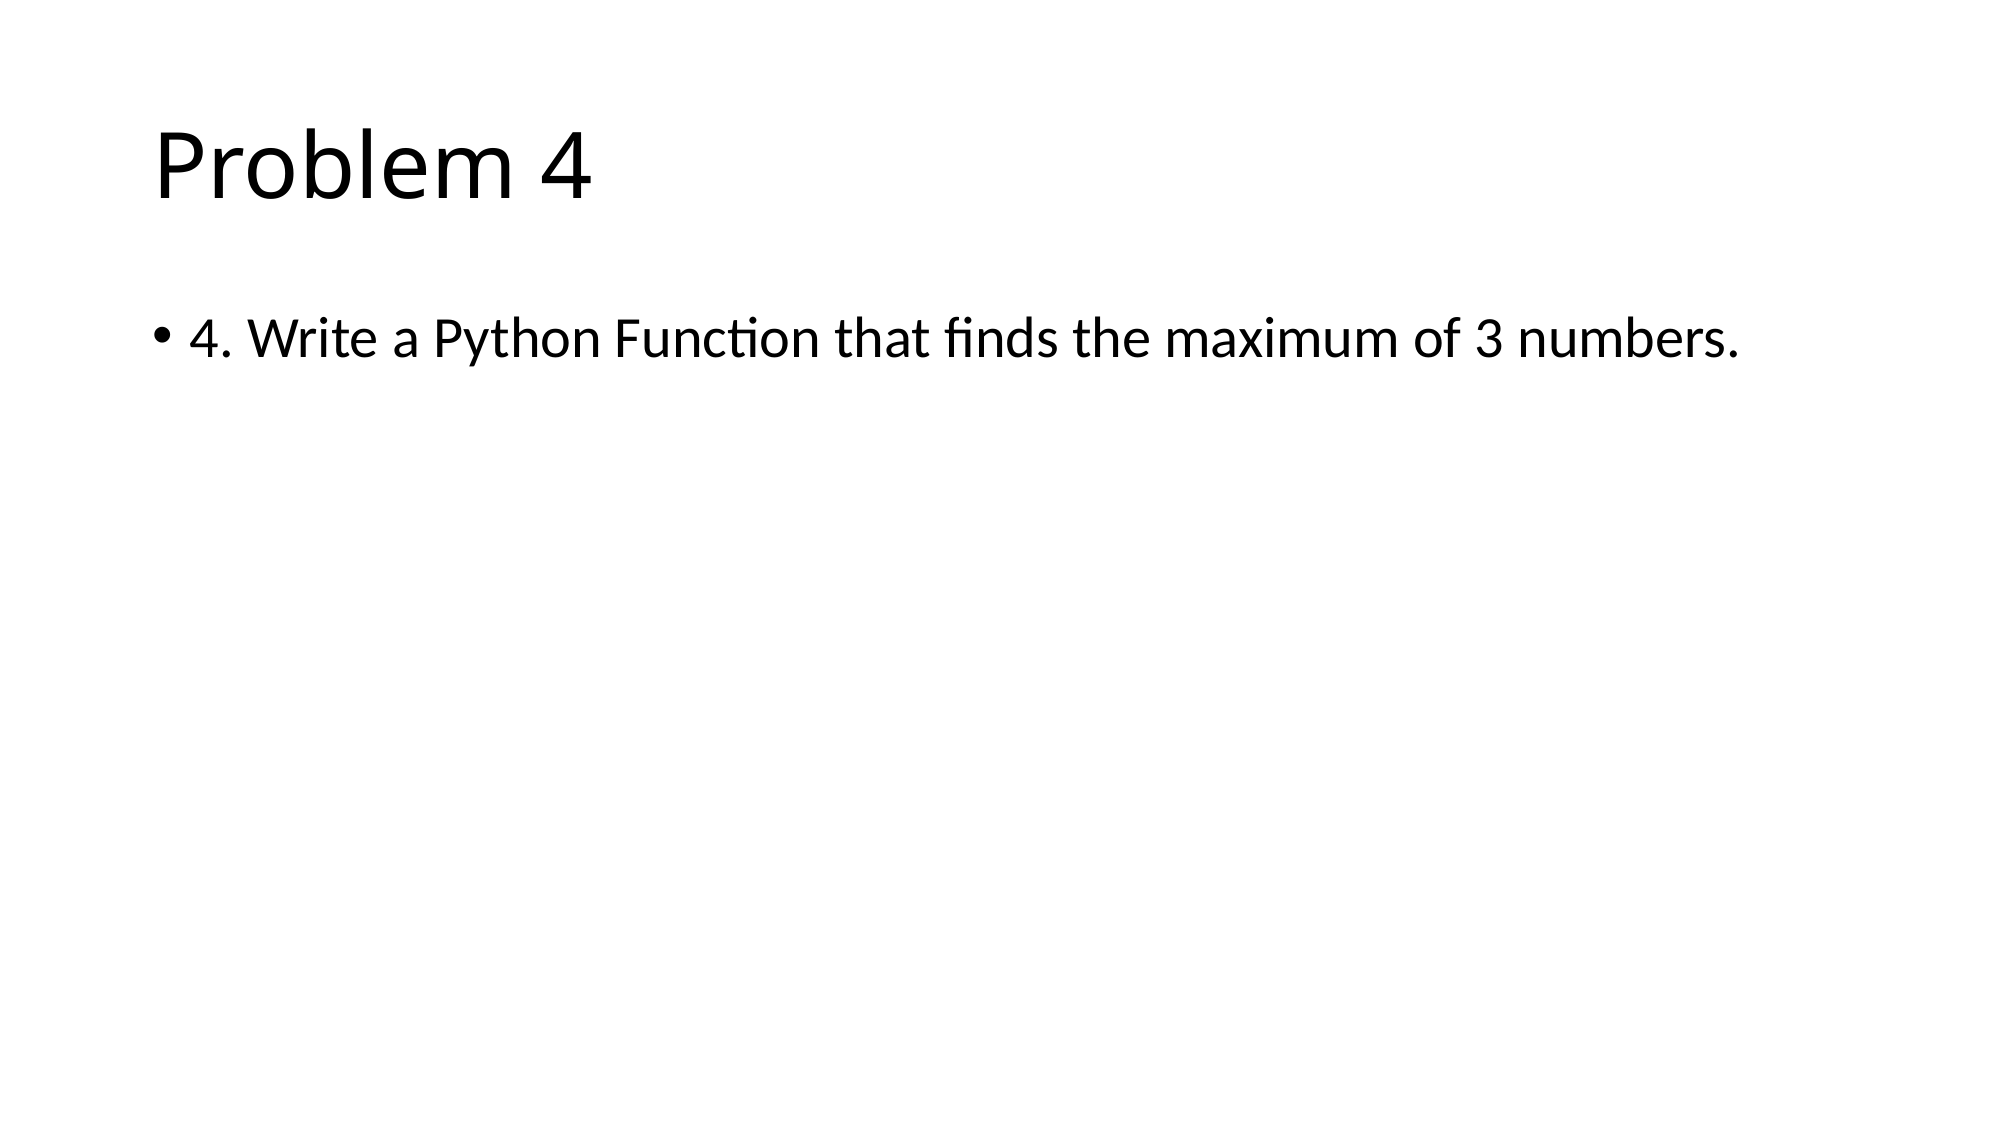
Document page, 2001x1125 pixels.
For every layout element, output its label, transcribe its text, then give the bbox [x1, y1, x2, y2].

list 4. Write a Python Function that finds the maximum of 3 numbers. [137, 299, 1863, 1014]
title Problem 4 [137, 59, 1863, 278]
